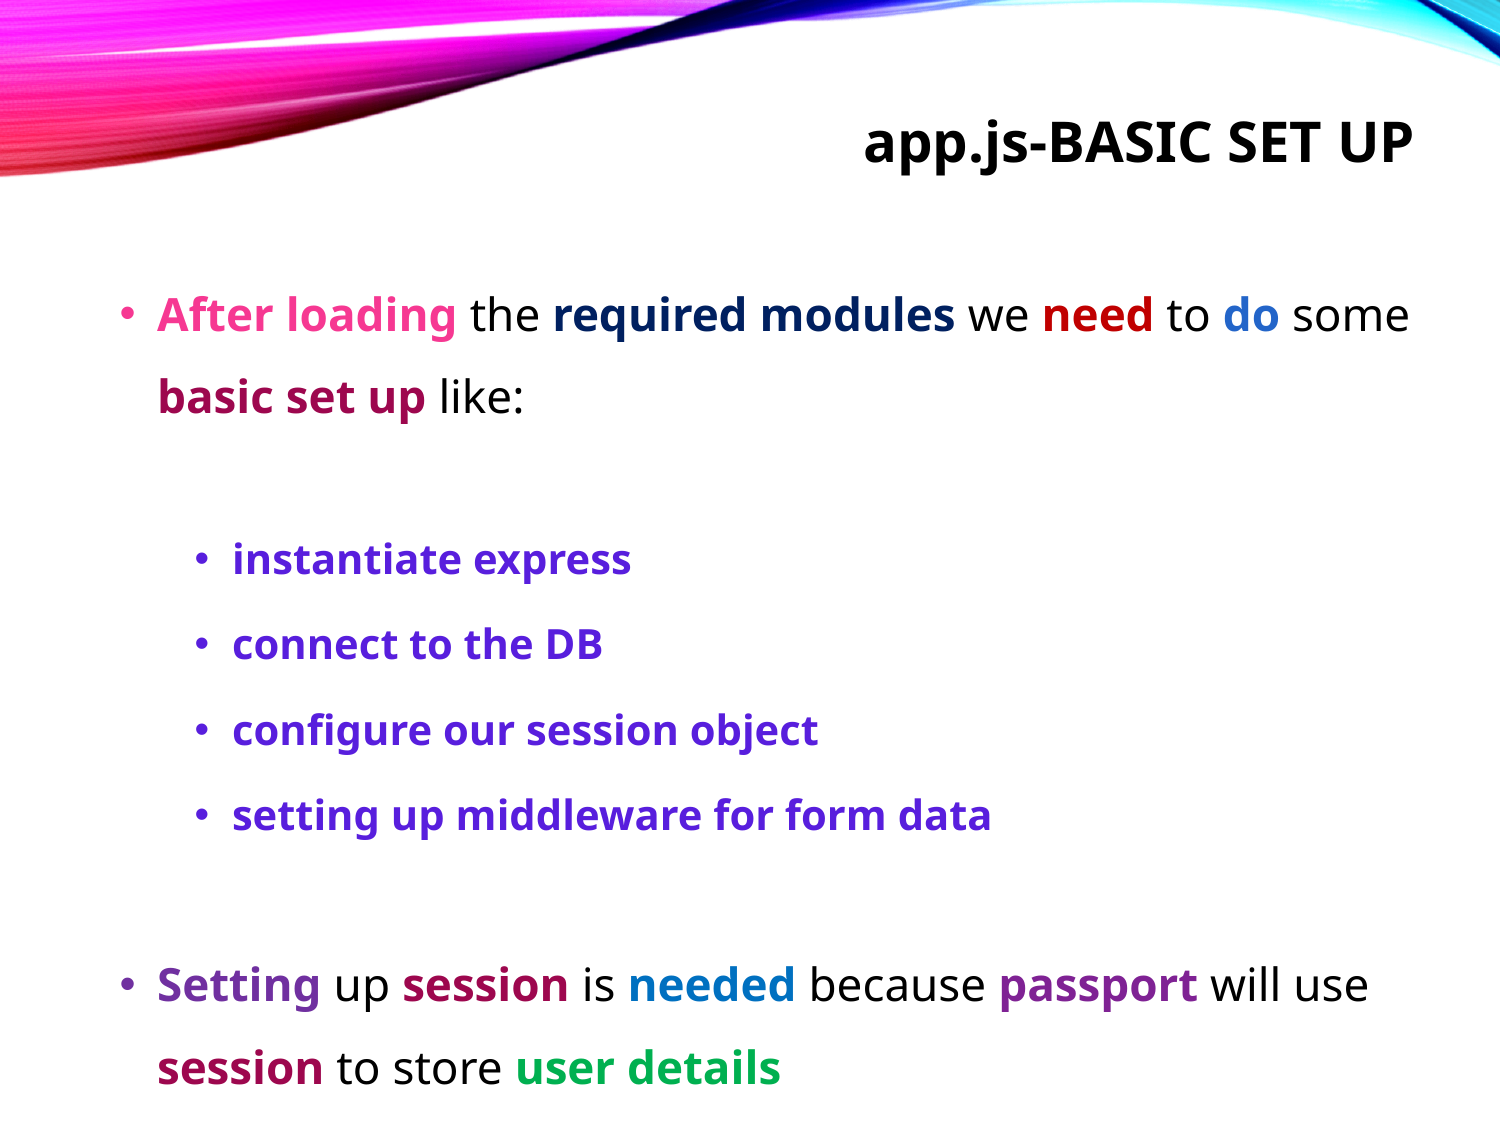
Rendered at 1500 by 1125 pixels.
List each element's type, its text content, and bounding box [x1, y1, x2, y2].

picture [0, 0, 1500, 178]
list After loading the required modules we need to do some basic set up like: instantiate express connect to the DB configure our session object setting up middleware for form data Setting up session is needed because passport will use session to store user details [29, 250, 1475, 1111]
title app.js-Basic set up [383, 38, 1431, 250]
